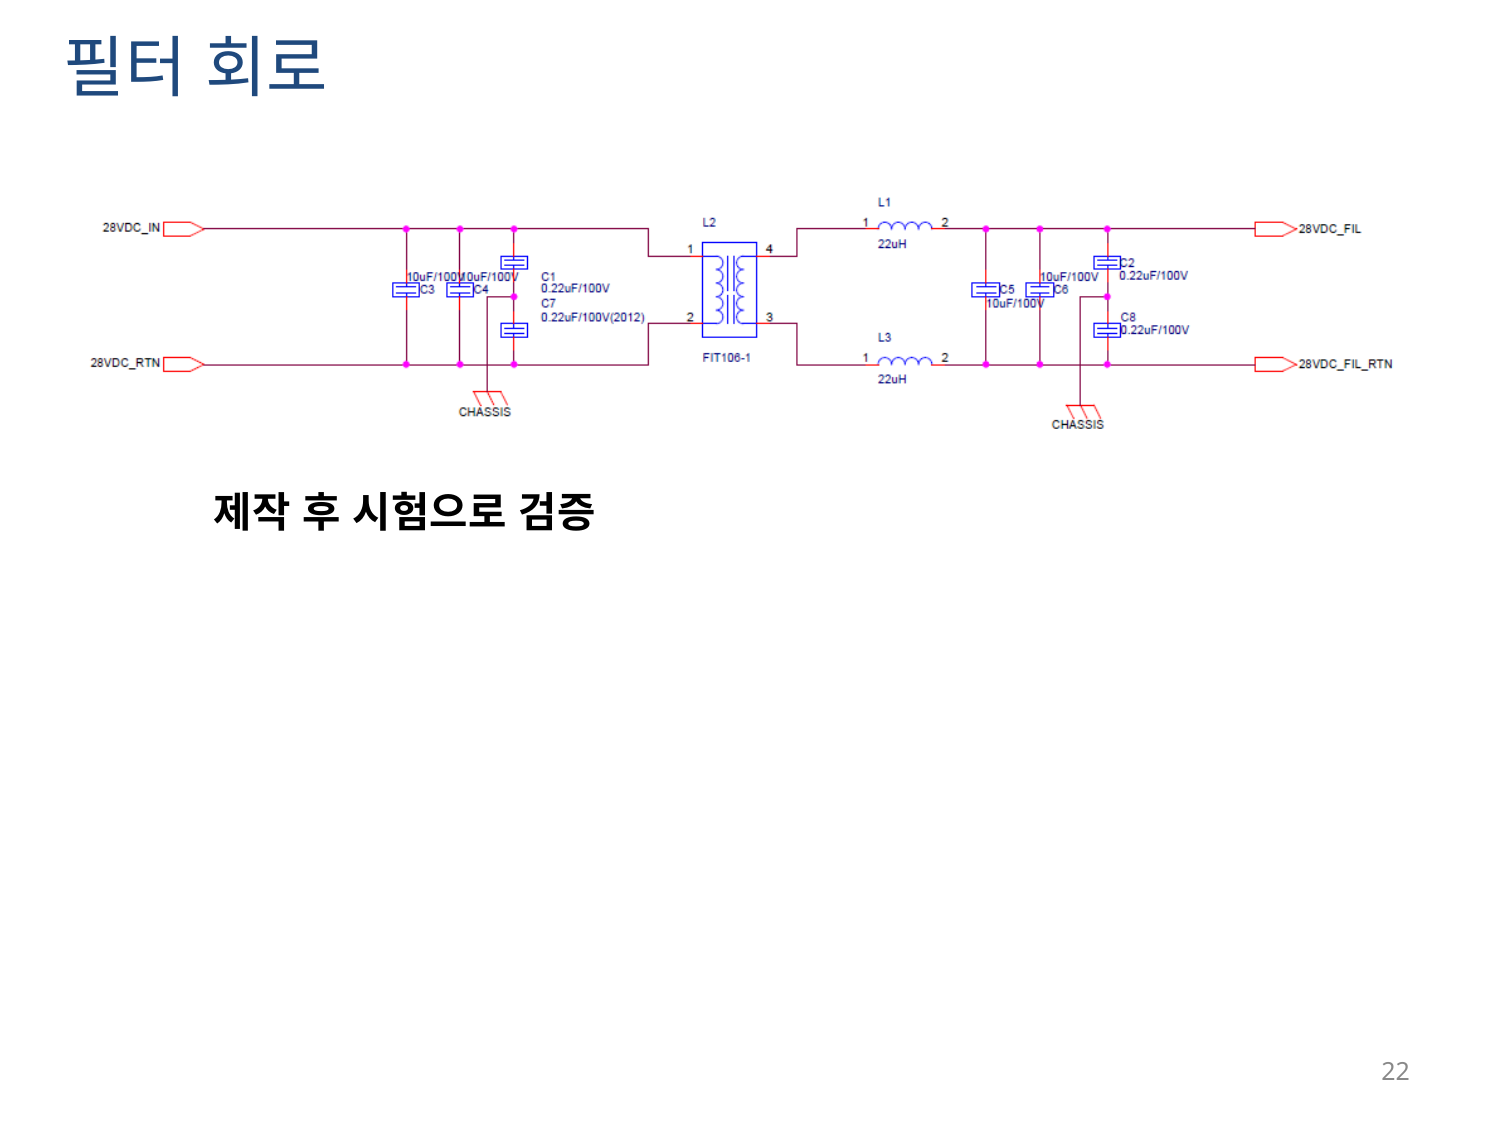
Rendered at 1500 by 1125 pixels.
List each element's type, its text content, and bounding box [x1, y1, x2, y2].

slide_number 22 [1074, 1042, 1425, 1103]
text_box 제작 후 시험으로 검증 [199, 480, 879, 544]
text_box 필터 회로 [49, 17, 1394, 112]
picture [70, 175, 1407, 453]
